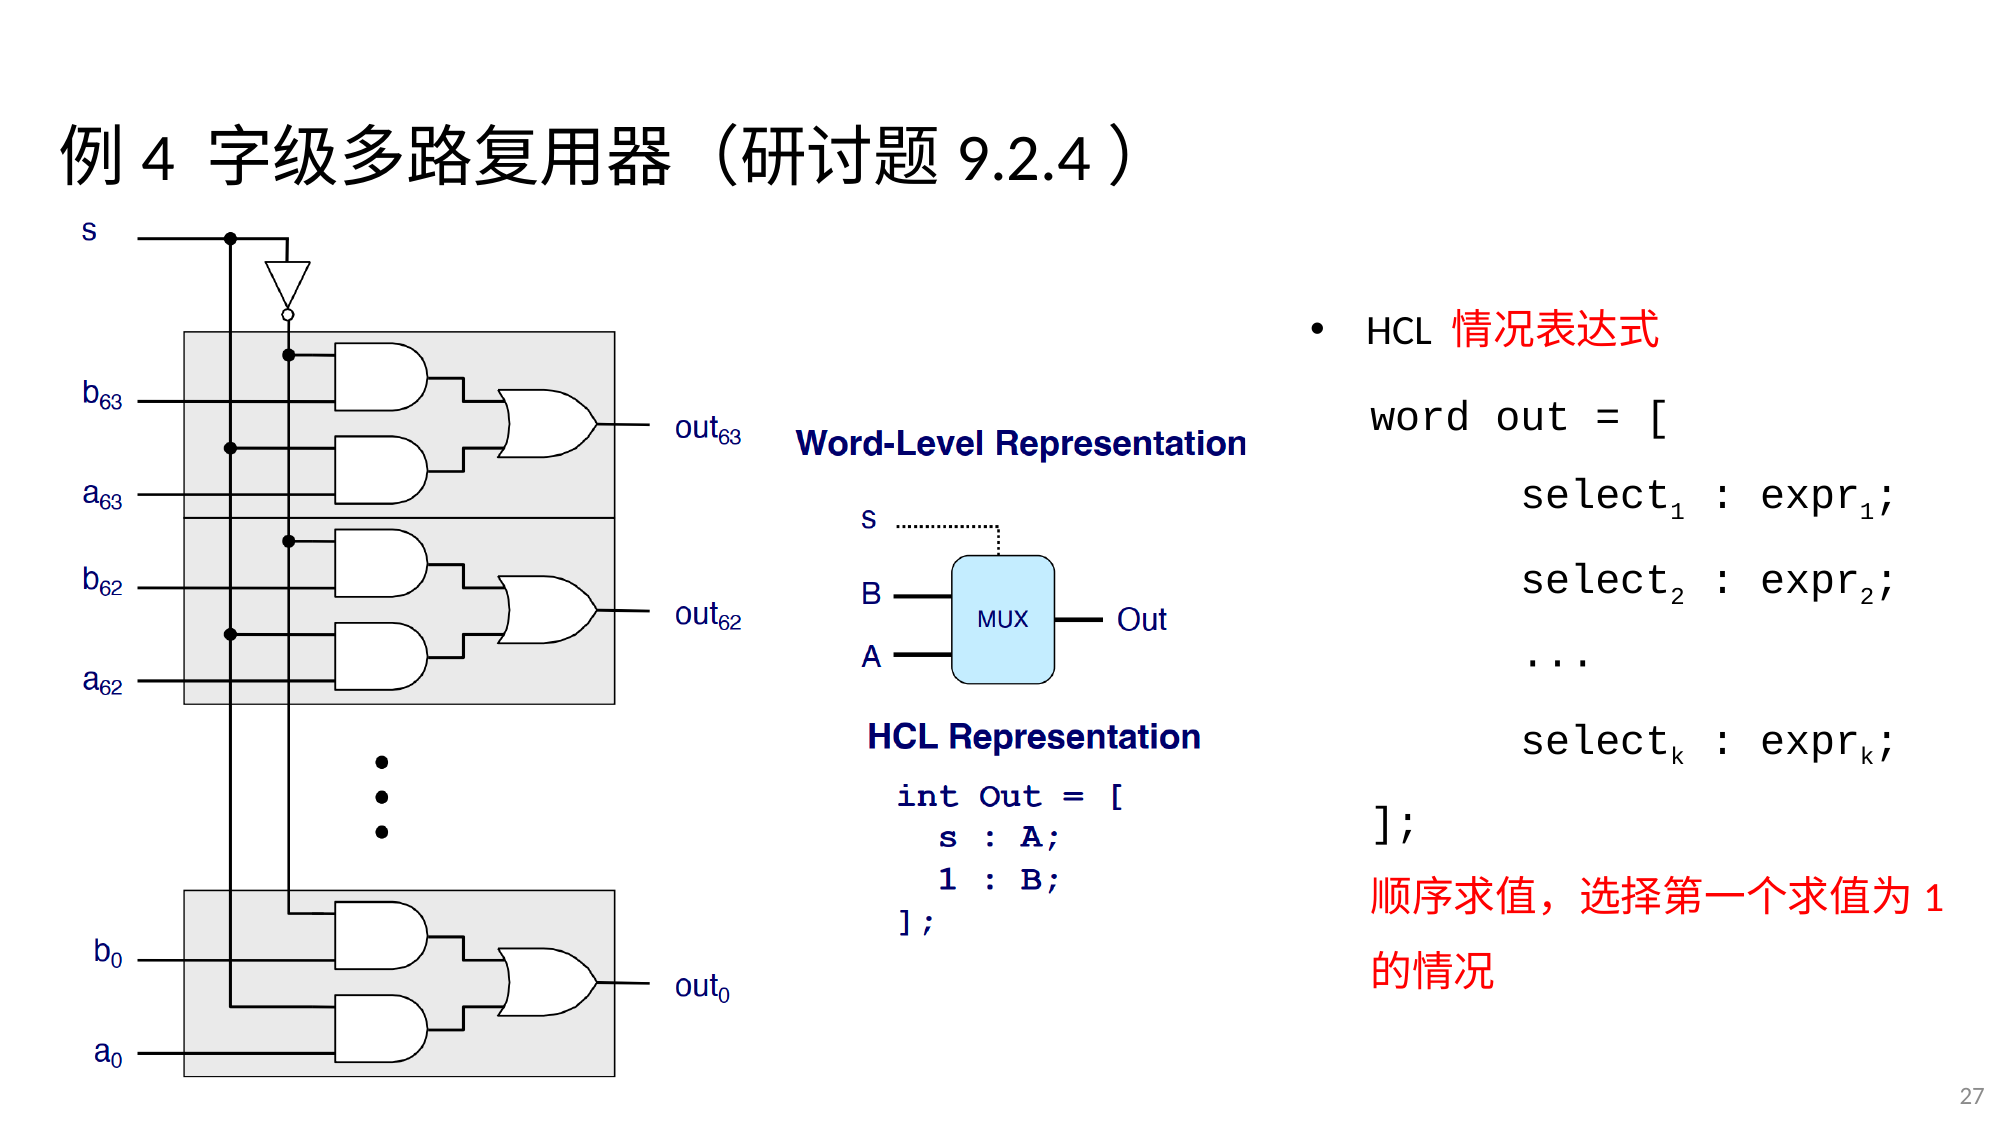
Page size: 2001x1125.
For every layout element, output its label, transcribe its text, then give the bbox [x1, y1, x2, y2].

text_box 例4 字级多路复用器（研讨题9.2.4） [44, 106, 1636, 201]
text_box word out = [ select1 : expr1; select2 : expr2; ··· selectk : exprk; ]; 顺序求值，选择第一个求值为1的情况 [1355, 356, 1962, 1002]
slide_number 27 [1550, 1065, 2000, 1125]
picture [67, 215, 1246, 1089]
text_box HCL 情况表达式 [1295, 295, 1675, 361]
